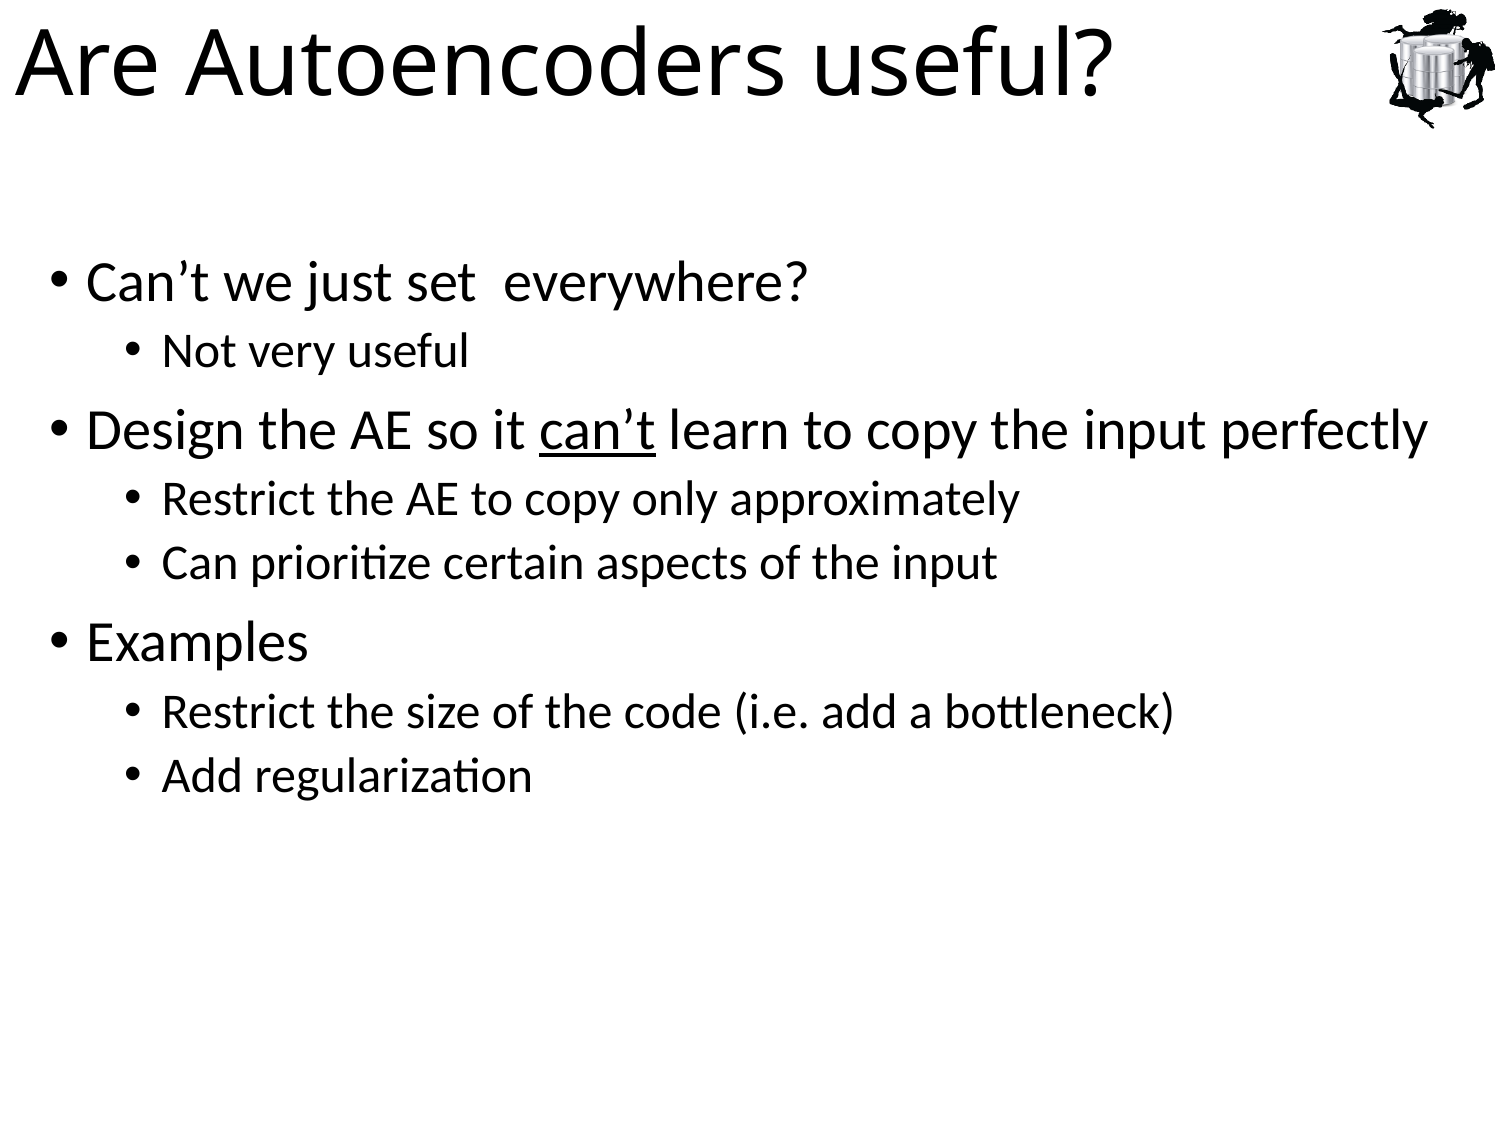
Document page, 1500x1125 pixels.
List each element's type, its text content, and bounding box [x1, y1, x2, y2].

picture [1377, 5, 1498, 131]
title Are Autoencoders useful? [0, 0, 1377, 131]
